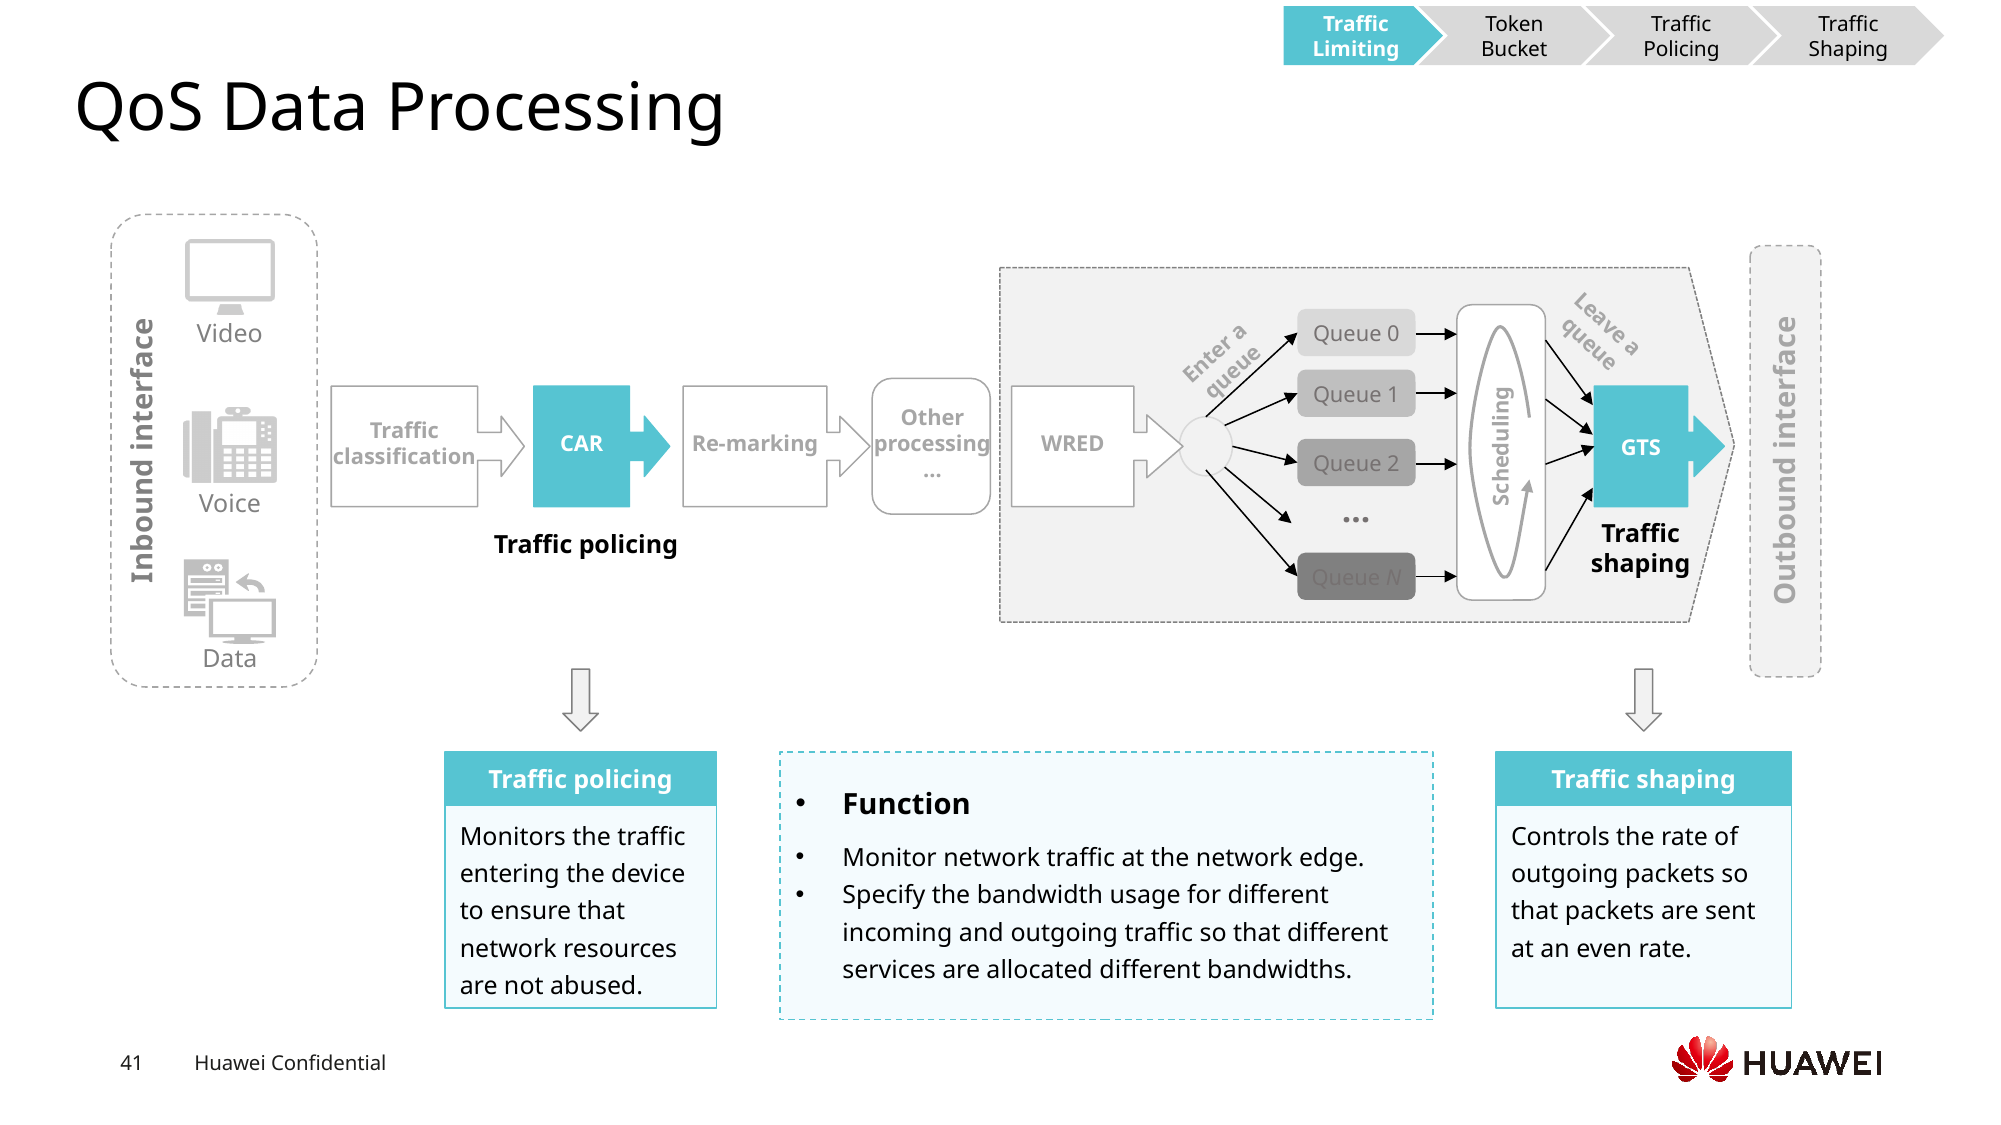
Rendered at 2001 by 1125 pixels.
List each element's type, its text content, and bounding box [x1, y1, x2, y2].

title QoS Data Processing [74, 73, 1928, 155]
picture [1672, 1036, 1881, 1082]
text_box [872, 378, 991, 515]
text_box [562, 669, 599, 732]
text_box Queue 2 [1297, 438, 1416, 487]
text_box Controls the rate of outgoing packets so that packets are sent at an even rate. [1496, 805, 1792, 1008]
text_box Leave a queue [1513, 250, 1686, 417]
text_box Traffic policing [444, 751, 717, 805]
text_box [1626, 669, 1662, 732]
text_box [1545, 487, 1593, 571]
text_box GTS [1594, 386, 1725, 507]
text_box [110, 214, 318, 687]
text_box CAR [533, 386, 670, 507]
text_box Re-marking [683, 386, 871, 507]
text_box Traffic shaping [1496, 751, 1792, 805]
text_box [1205, 475, 1298, 577]
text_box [1545, 446, 1595, 465]
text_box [1545, 399, 1593, 435]
text_box [1179, 417, 1233, 476]
text_box Queue N [1297, 552, 1416, 600]
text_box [1224, 467, 1292, 475]
text_box Queue 1 [1298, 369, 1416, 417]
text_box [779, 751, 1433, 1020]
text_box Queue 0 [1297, 308, 1416, 357]
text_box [1750, 245, 1821, 677]
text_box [1545, 340, 1593, 399]
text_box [1283, 6, 1945, 66]
text_box WRED [1011, 386, 1183, 507]
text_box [1224, 393, 1298, 426]
text_box Traffic shaping [1547, 510, 1734, 585]
text_box [1547, 267, 1735, 510]
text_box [1456, 304, 1546, 601]
text_box Enter a queue [1146, 287, 1295, 436]
text_box Monitors the traffic entering the device to ensure that network resources are not abused. [444, 805, 717, 1008]
text_box Traffic policing [479, 520, 693, 566]
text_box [1232, 446, 1298, 463]
text_box [999, 267, 1699, 623]
text_box … [1327, 482, 1385, 537]
text_box Traffic classification [331, 386, 525, 507]
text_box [1205, 332, 1298, 417]
